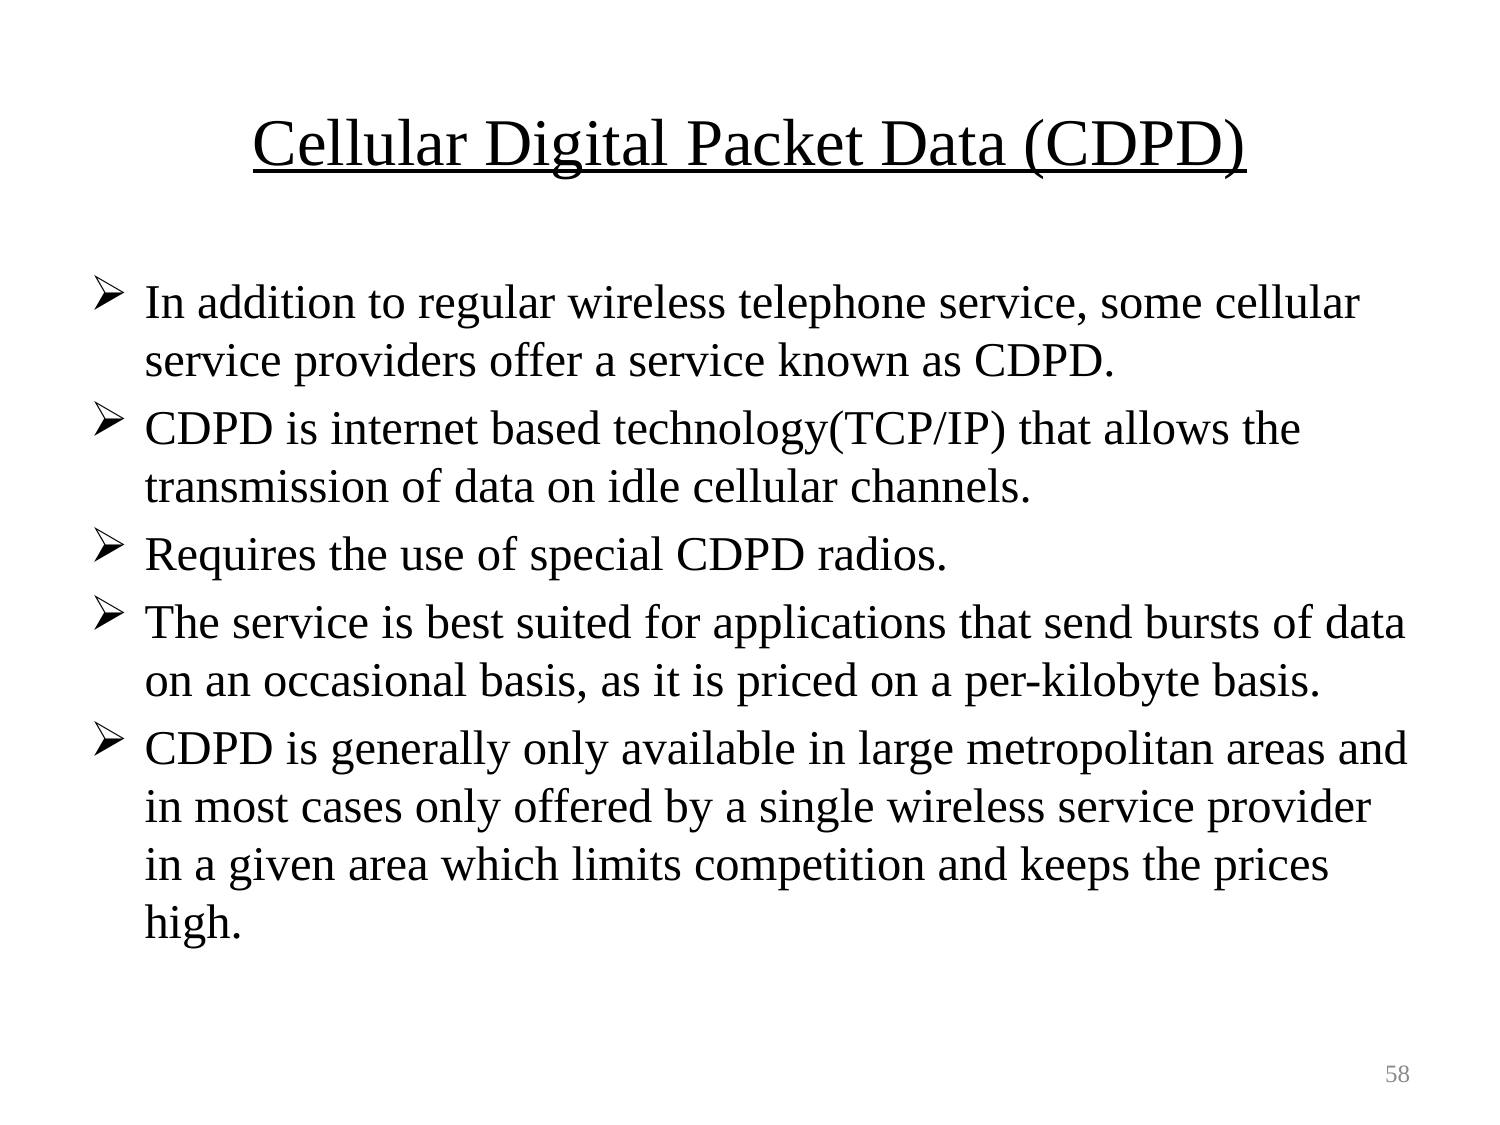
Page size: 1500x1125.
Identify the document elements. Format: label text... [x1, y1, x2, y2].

slide_number 58 [1074, 1042, 1425, 1103]
title Cellular Digital Packet Data (CDPD) [75, 45, 1425, 233]
list In addition to regular wireless telephone service, some cellular service providers offer a service known as CDPD. CDPD is internet based technology(TCP/IP) that allows the transmission of data on idle cellular channels. Requires the use of special CDPD radios. The service is best suited for applications that send bursts of data on an occasional basis, as it is priced on a per-kilobyte basis. CDPD is generally only available in large metropolitan areas and in most cases only offered by a single wireless service provider in a given area which limits competition and keeps the prices high. [75, 262, 1425, 1005]
